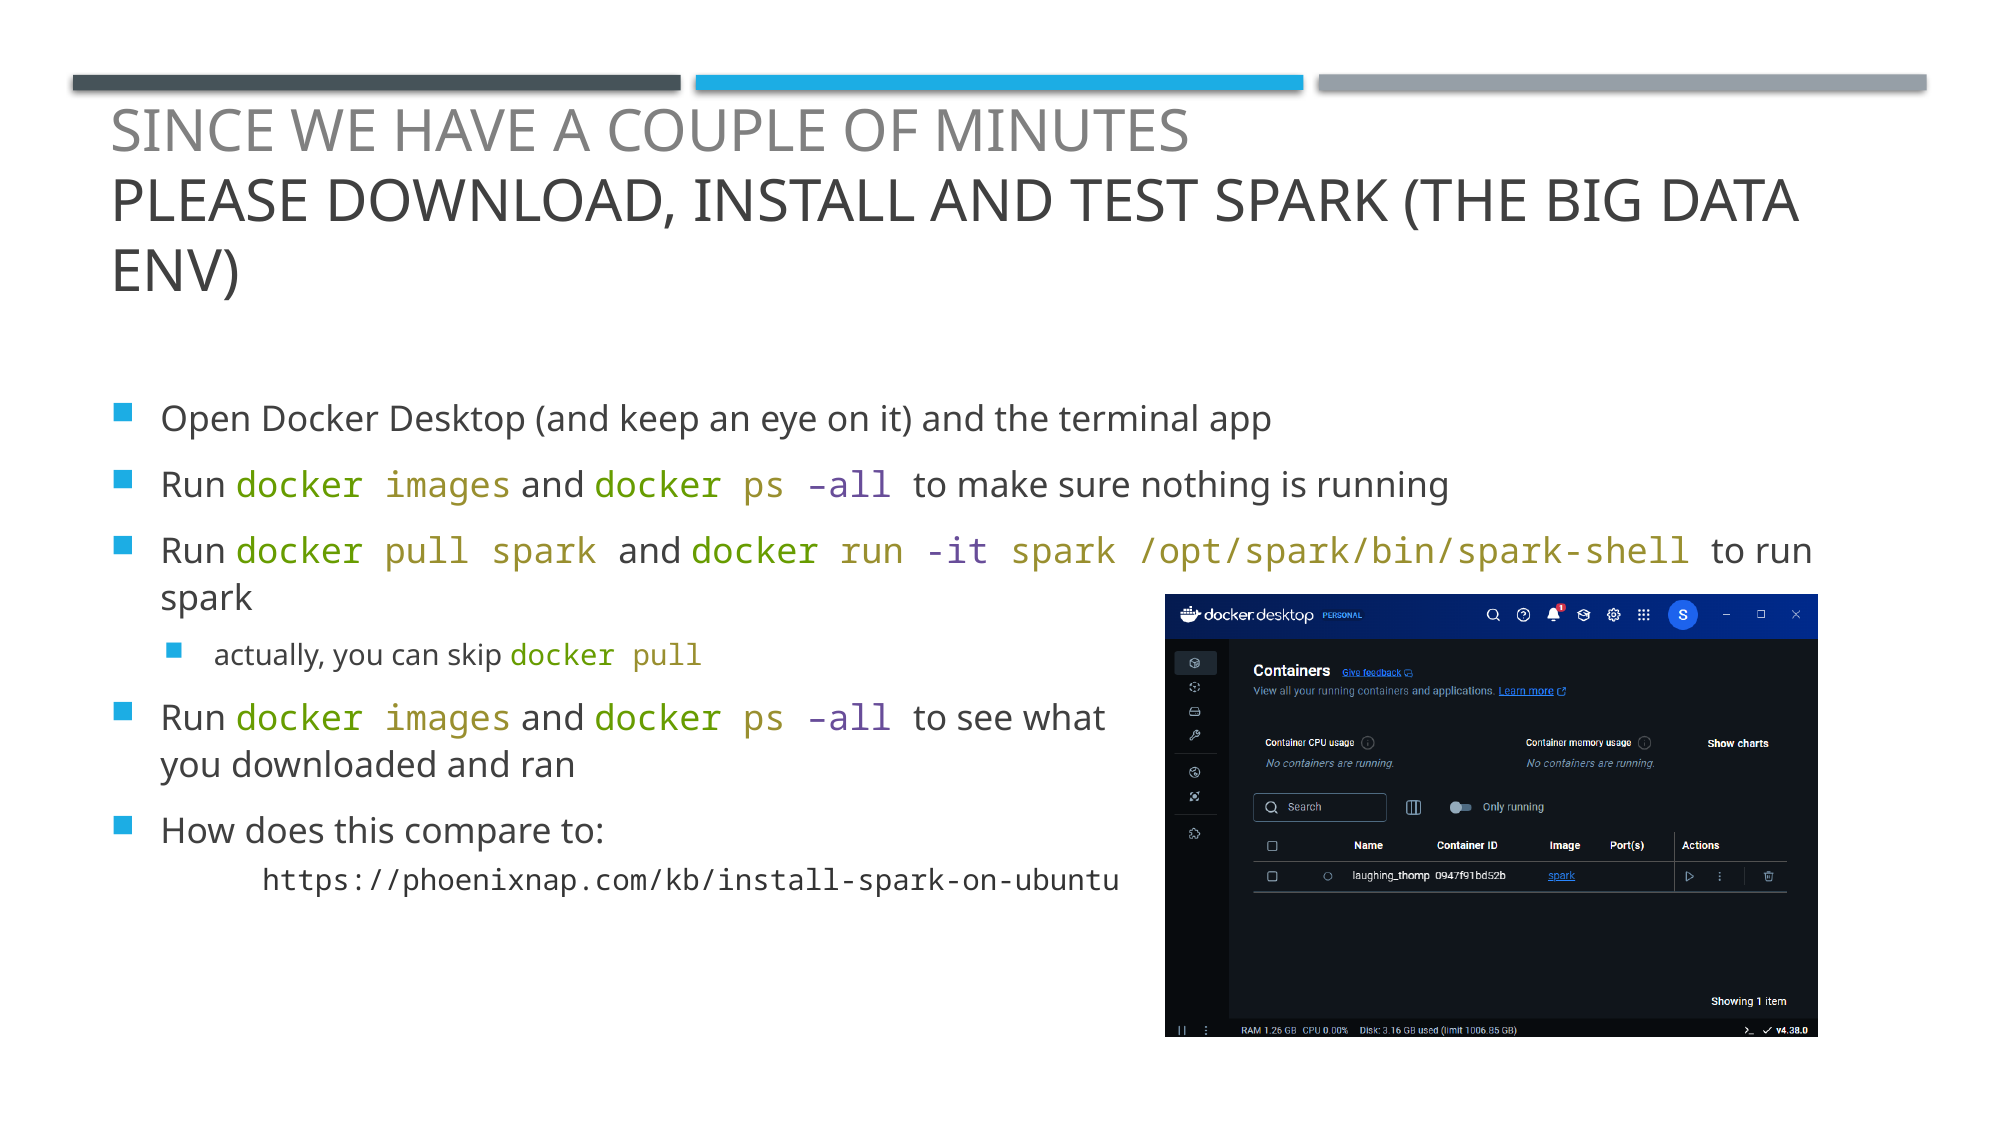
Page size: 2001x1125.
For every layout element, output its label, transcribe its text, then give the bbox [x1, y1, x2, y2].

title Since we have a couple of minutes Please download, install and test spark (the big data env) [95, 115, 1905, 311]
picture [1164, 594, 1818, 1037]
list Open Docker Desktop (and keep an eye on it) and the terminal app Run docker images and docker ps –all to make sure nothing is running Run docker pull spark and docker run -it spark /opt/spark/bin/spark-shell to run spark actually, you can skip docker pull Run docker images and docker ps –all to see what you downloaded and ran How does this compare to: https://phoenixnap.com/kb/install-spark-on-ubuntu [95, 383, 1905, 981]
